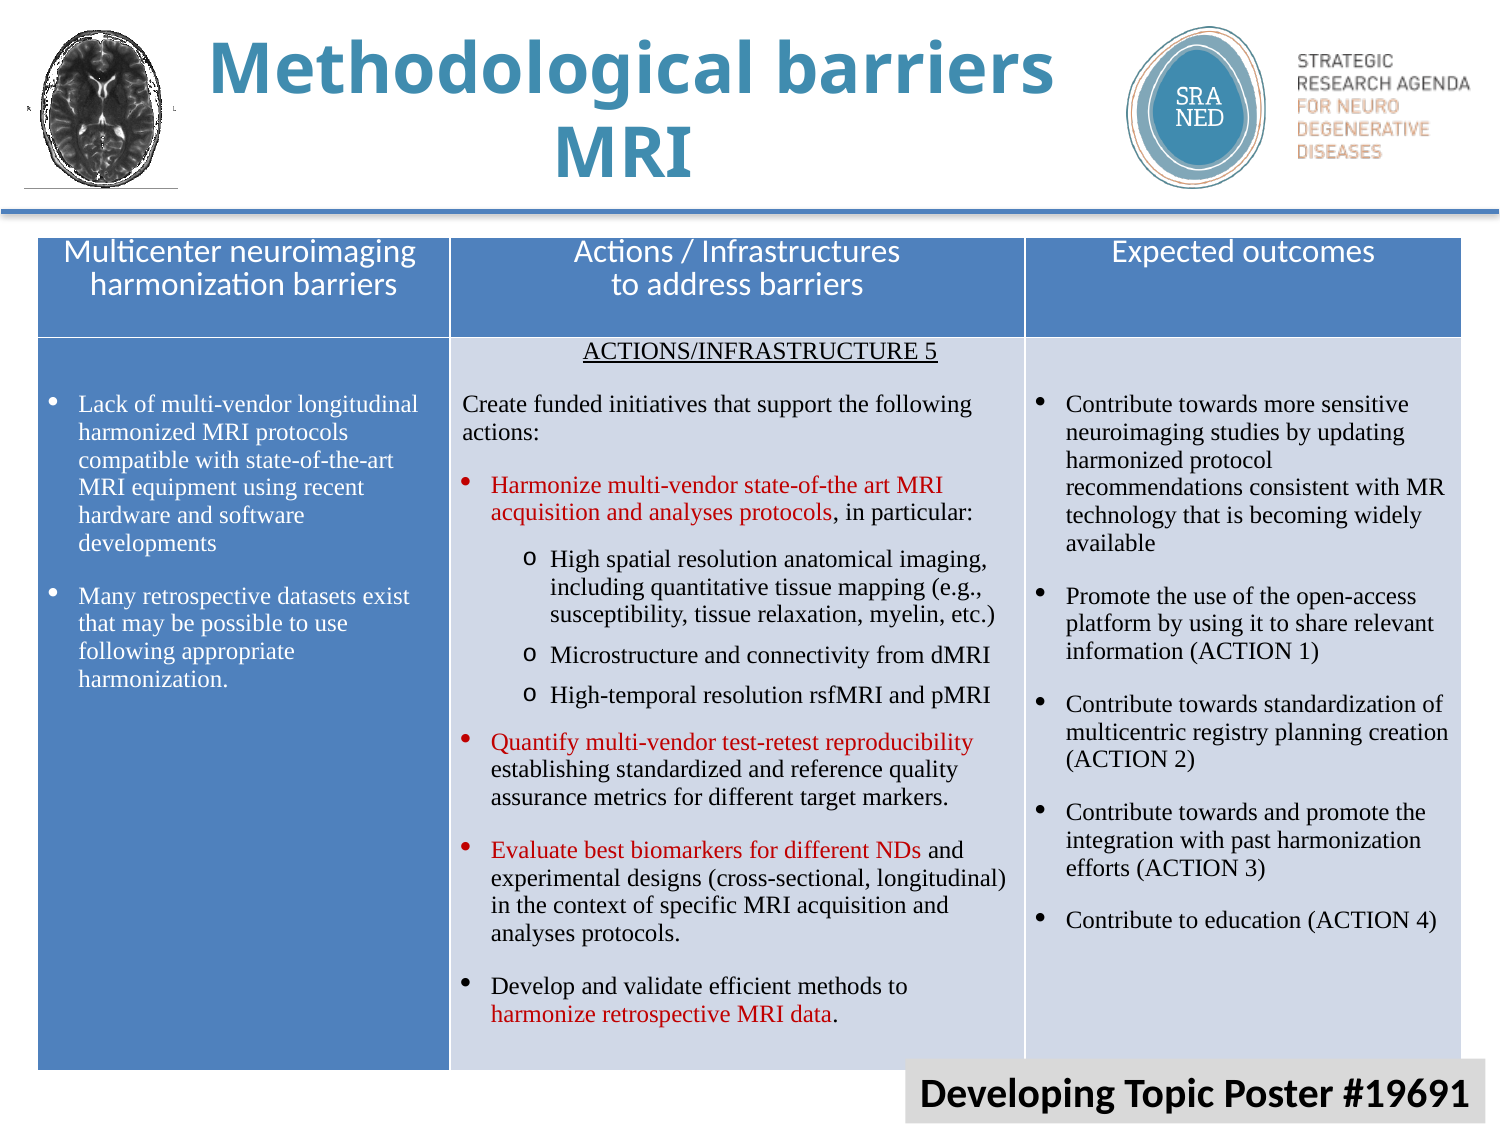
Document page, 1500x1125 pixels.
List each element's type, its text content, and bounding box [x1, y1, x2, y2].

table_cell Lack of multi-vendor longitudinal harmonized MRI protocols compatible with state-of-the-art MRI equipment using recent hardware and software developments Many retrospective datasets exist that may be possible to use following appropriate harmonization. [38, 338, 449, 1070]
table_header Multicenter neuroimaging harmonization barriers [38, 238, 449, 337]
table_header Actions / Infrastructures to address barriers [451, 238, 1024, 337]
picture [24, 22, 178, 189]
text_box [1126, 26, 1471, 189]
text_box Developing Topic Poster #19691 [905, 1058, 1486, 1124]
table_cell Contribute towards more sensitive neuroimaging studies by updating harmonized protocol recommendations consistent with MR technology that is becoming widely available Promote the use of the open-access platform by using it to share relevant information (ACTION 1) Contribute towards standardization of multicentric registry planning creation (ACTION 2) Contribute towards and promote the integration with past harmonization efforts (ACTION 3) Contribute to education (ACTION 4) [1026, 338, 1461, 1058]
title Methodological barriers MRI [189, 13, 1075, 202]
table_header Expected outcomes [1026, 238, 1461, 337]
table_cell ACTIONS/INFRASTRUCTURE 5 Create funded initiatives that support the following actions: Harmonize multi-vendor state-of-the art MRI acquisition and analyses protocols, in particular: High spatial resolution anatomical imaging, including quantitative tissue mapping (e.g., susceptibility, tissue relaxation, myelin, etc.) Microstructure and connectivity from dMRI High-temporal resolution rsfMRI and pMRI Quantify multi-vendor test-retest reproducibility establishing standardized and reference quality assurance metrics for different target markers. Evaluate best biomarkers for different NDs and experimental designs (cross-sectional, longitudinal) in the context of specific MRI acquisition and analyses protocols. Develop and validate efficient methods to harmonize retrospective MRI data. [451, 338, 1024, 1070]
